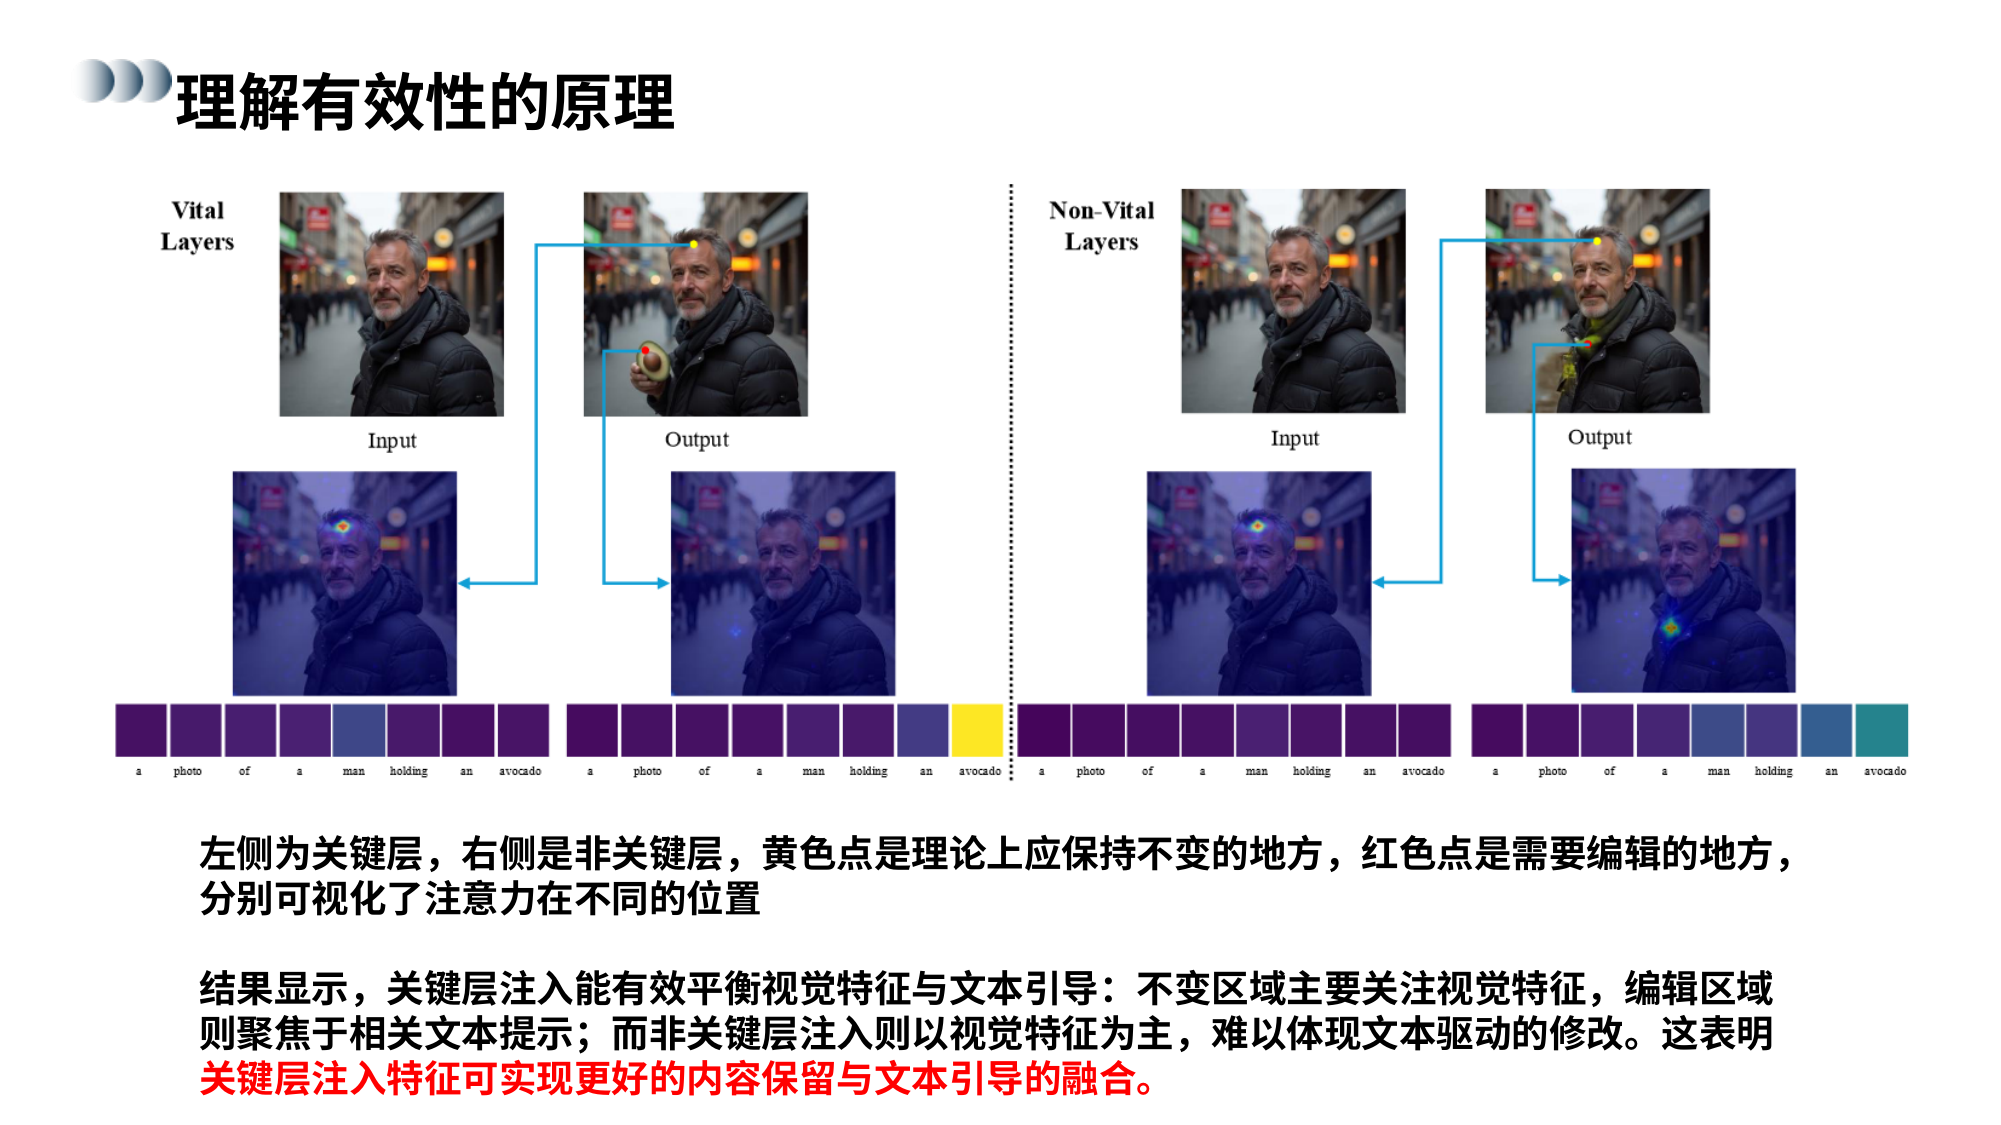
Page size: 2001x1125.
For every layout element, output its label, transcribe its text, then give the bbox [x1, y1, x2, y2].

picture [69, 55, 172, 108]
picture [78, 136, 1930, 793]
text_box 左侧为关键层，右侧是非关键层，黄色点是理论上应保持不变的地方，红色点是需要编辑的地方，分别可视化了注意力在不同的位置 结果显示，关键层注入能有效平衡视觉特征与文本引导：不变区域主要关注视觉特征，编辑区域则聚焦于相关文本提示；而非关键层注入则以视觉特征为主，难以体现文本驱动的修改。这表明关键层注入特征可实现更好的内容保留与文本引导的融合。 [184, 822, 1821, 1108]
text_box 理解有效性的原理 [159, 16, 1700, 134]
